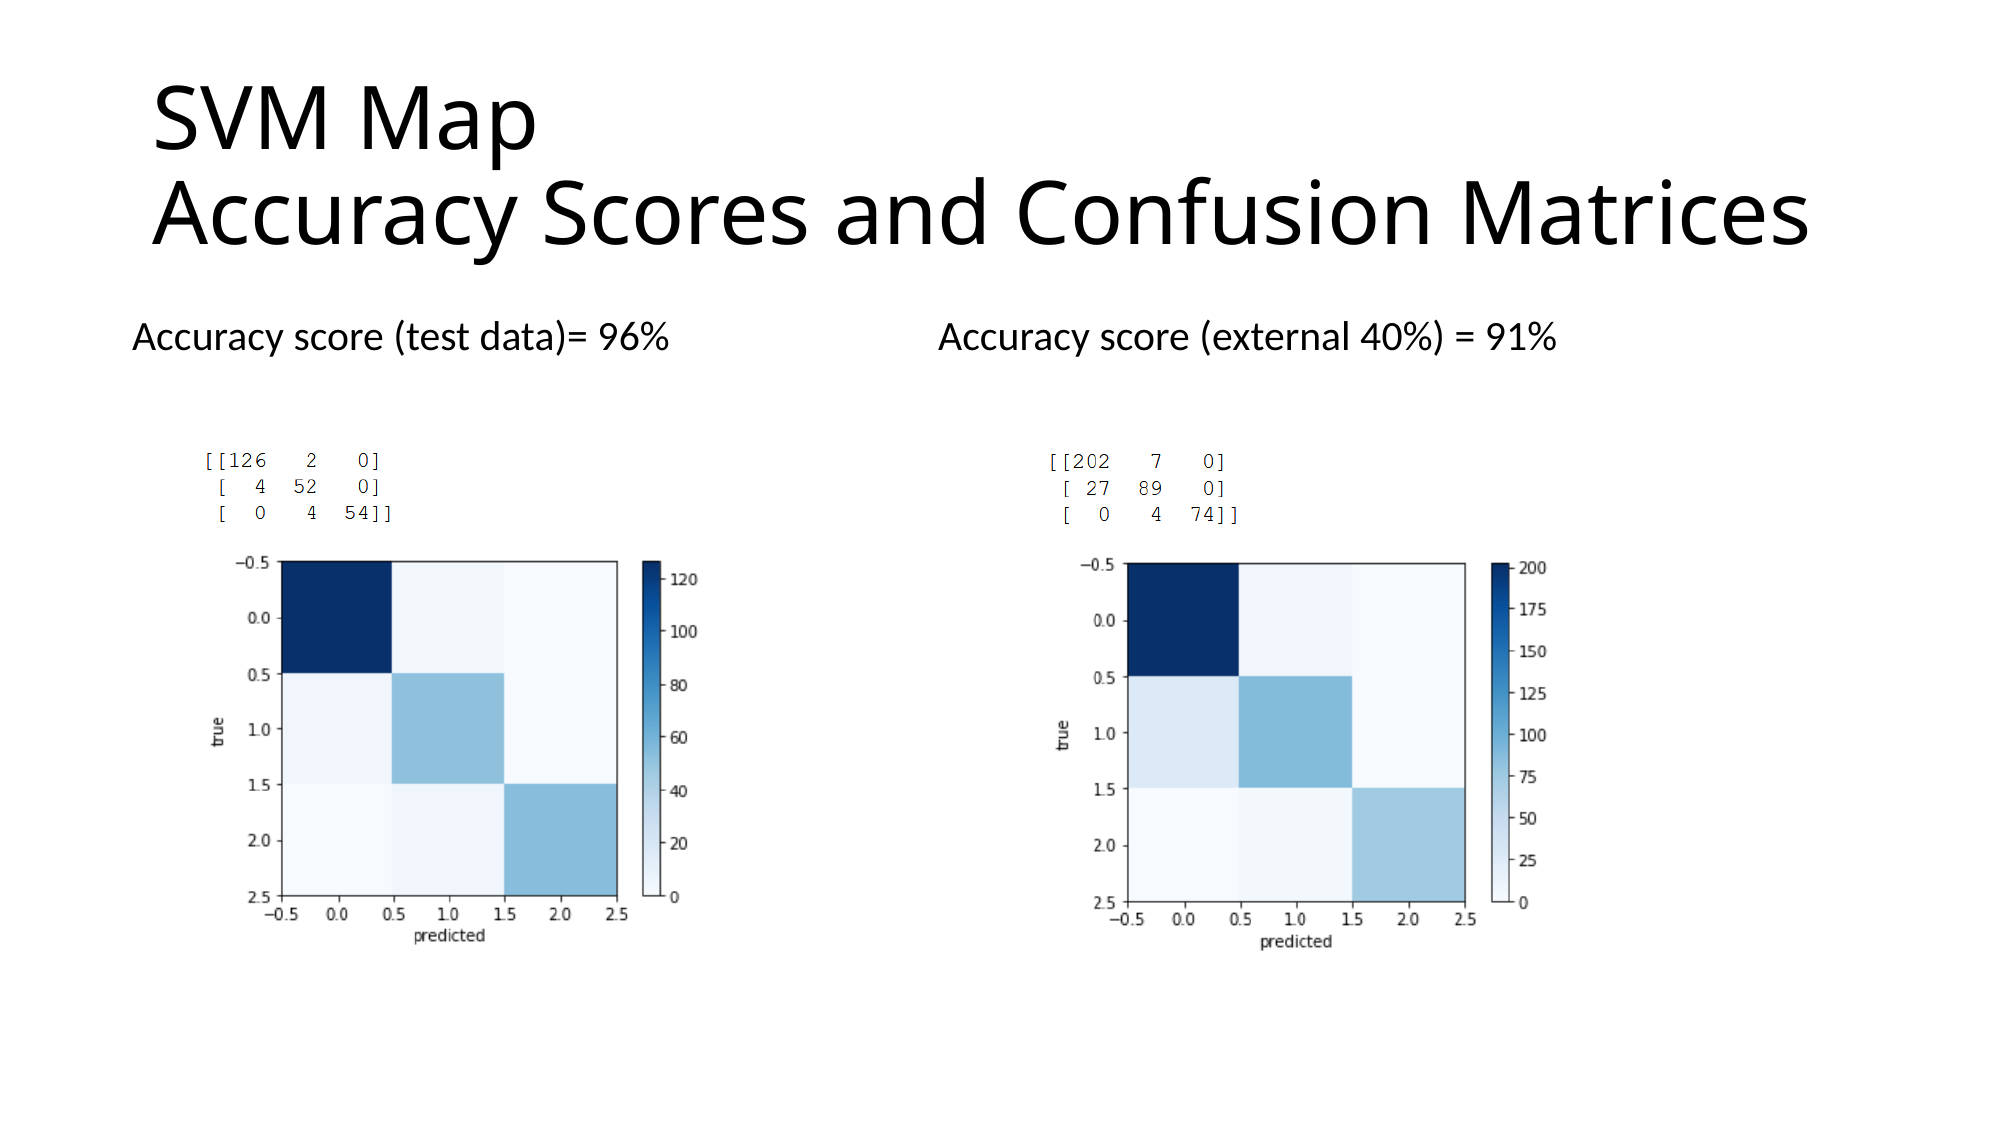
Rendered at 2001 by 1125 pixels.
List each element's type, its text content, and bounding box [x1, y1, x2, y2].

title SVM Map Accuracy Scores and Confusion Matrices [137, 59, 1863, 278]
list Accuracy score (test data)= 96% [116, 307, 734, 381]
picture [203, 445, 734, 962]
text_box Accuracy score (external 40%) = 91% [923, 306, 1733, 381]
picture [1044, 445, 1561, 962]
